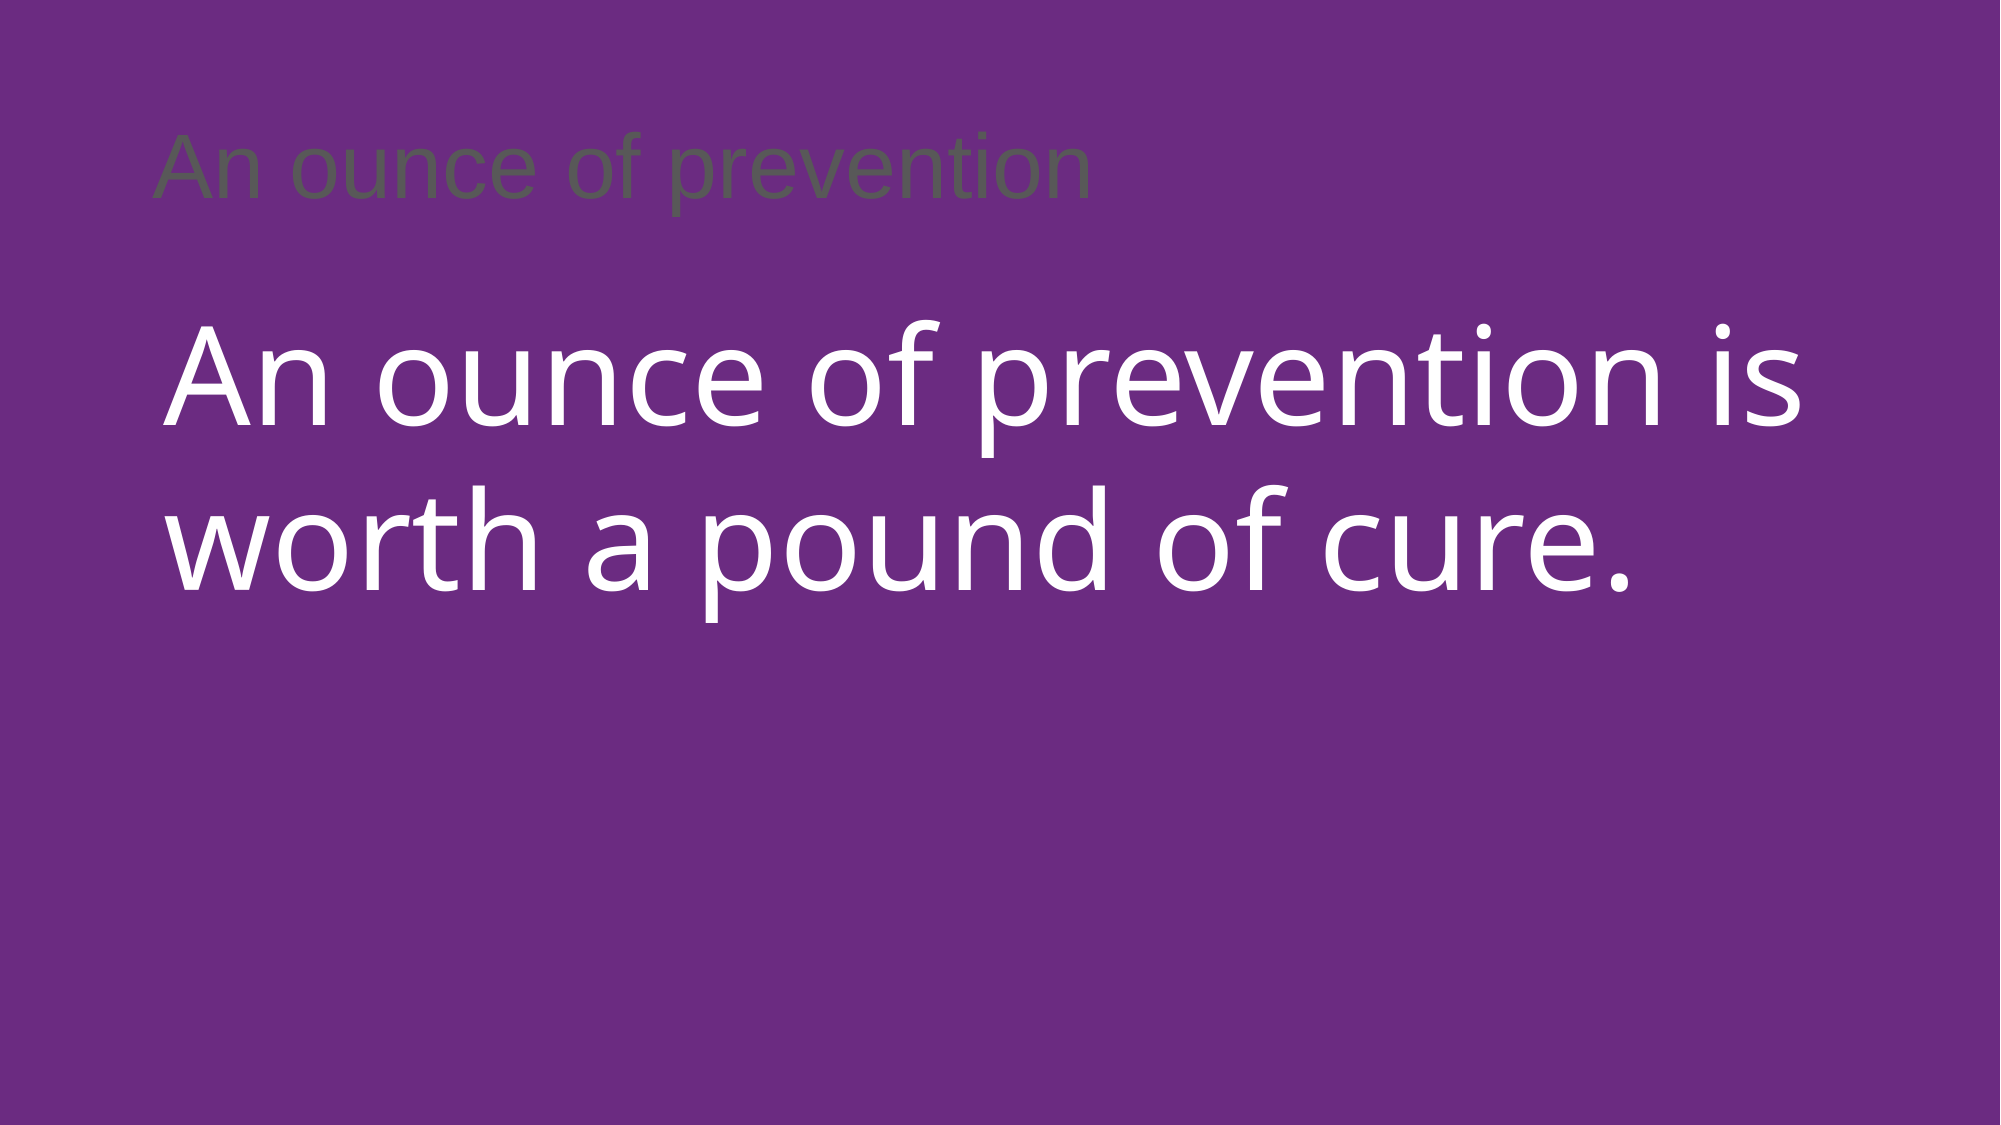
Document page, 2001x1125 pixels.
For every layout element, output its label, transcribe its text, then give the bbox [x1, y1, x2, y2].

text_box An ounce of prevention is worth a pound of cure. [149, 280, 1926, 626]
title An ounce of prevention [137, 59, 1863, 278]
